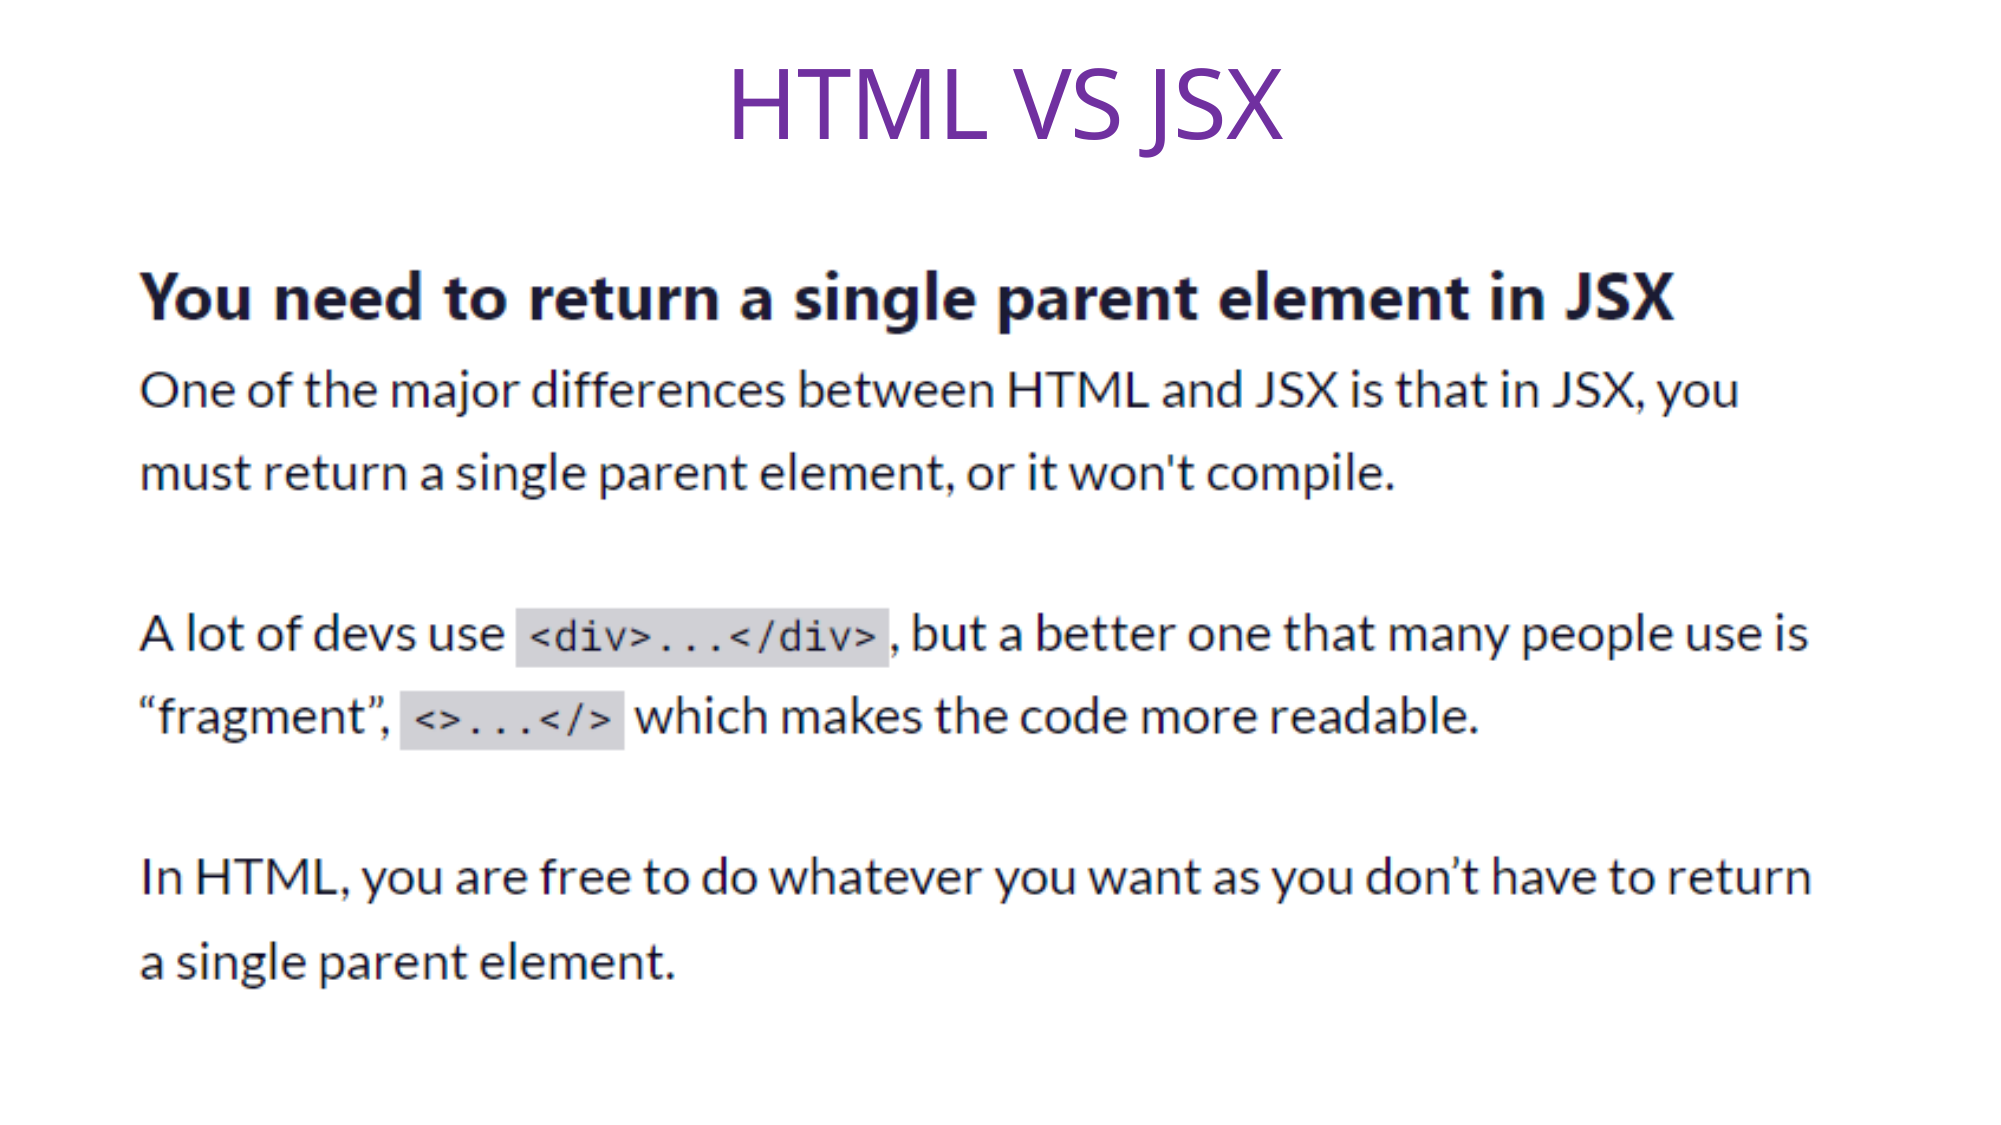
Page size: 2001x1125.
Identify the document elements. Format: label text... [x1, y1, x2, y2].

title HTML VS JSX [180, 47, 1830, 183]
picture [0, 187, 2000, 1125]
